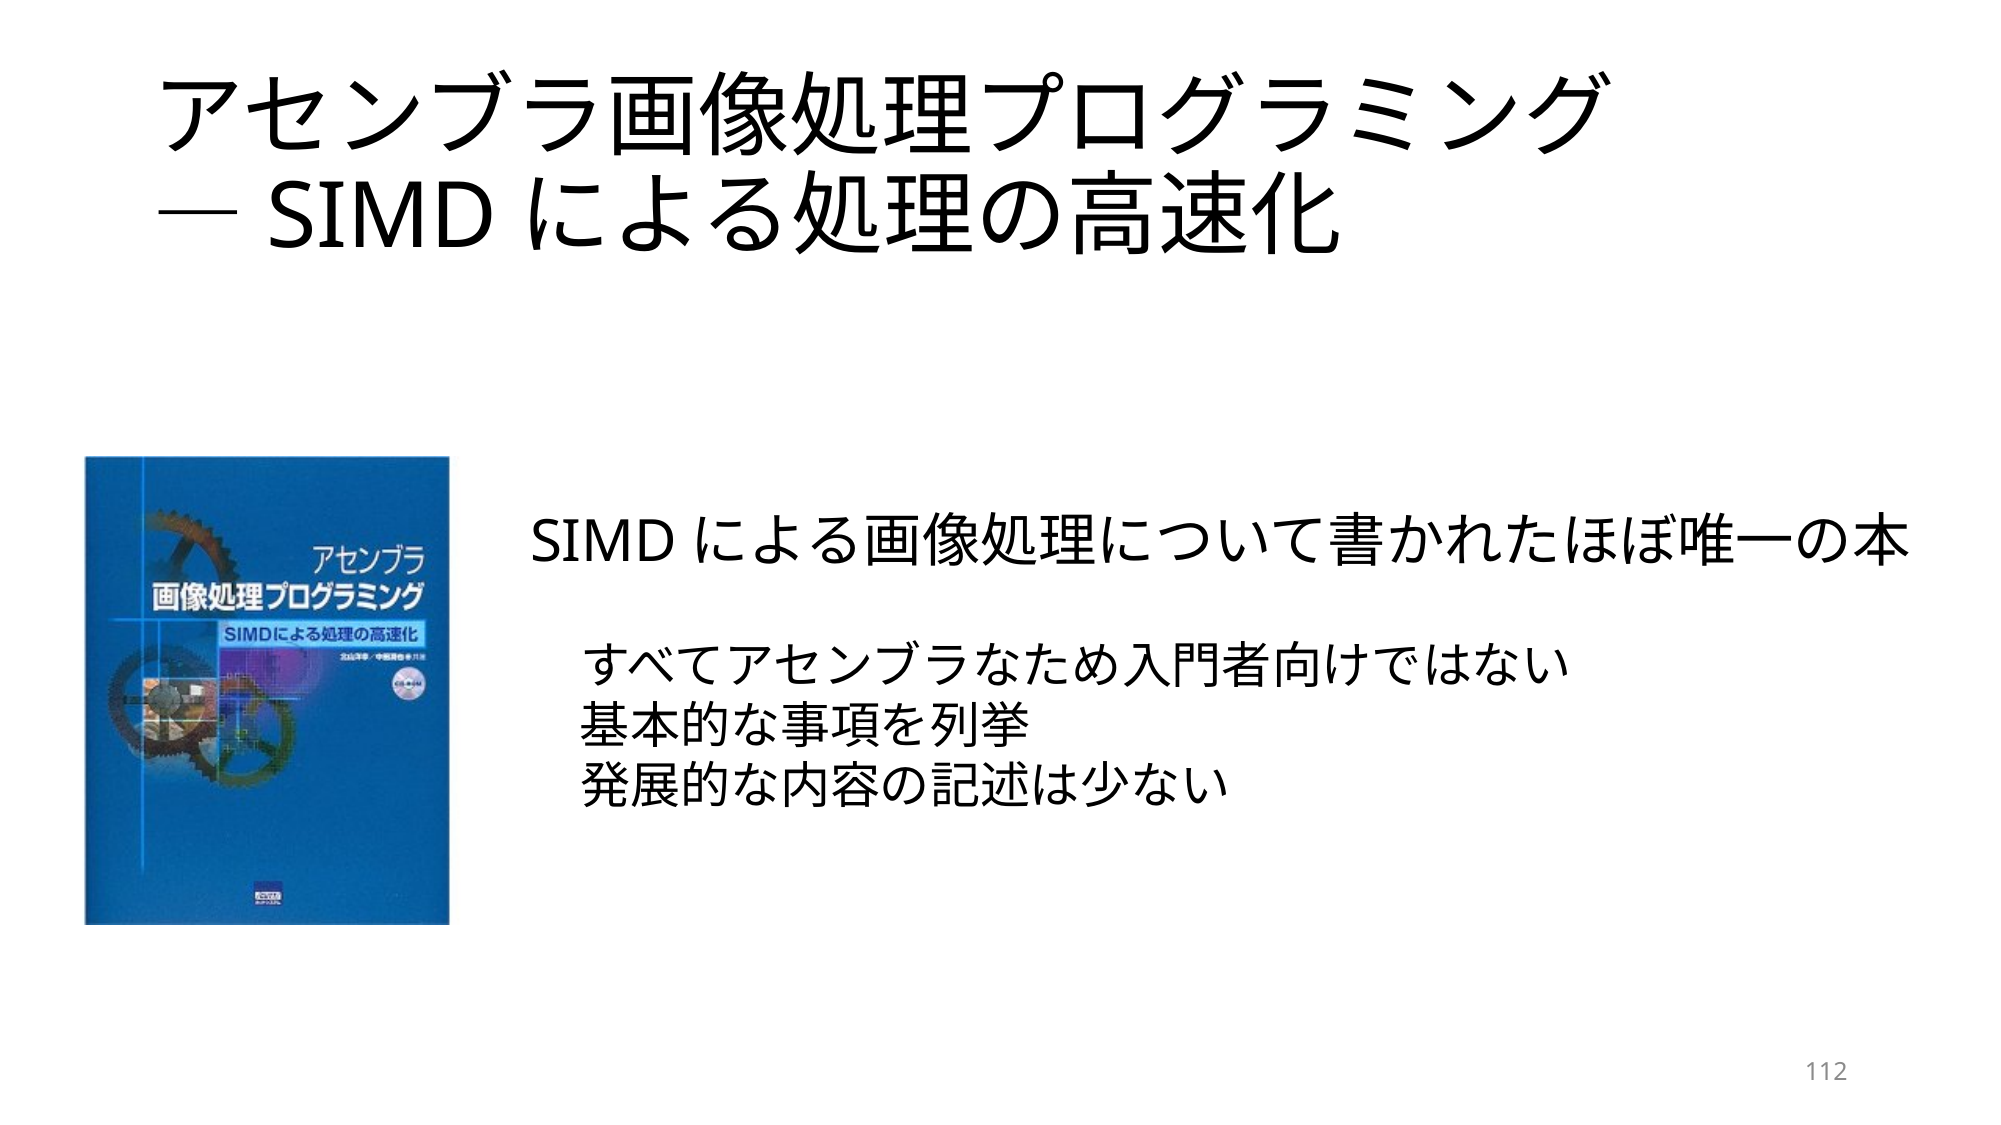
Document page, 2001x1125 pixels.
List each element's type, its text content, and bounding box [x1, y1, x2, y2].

text_box SIMDによる画像処理について書かれたほぼ唯一の本 すべてアセンブラなため入門者向けではない 基本的な事項を列挙 発展的な内容の記述は少ない [515, 495, 1926, 821]
title アセンブラ画像処理プログラミング ―SIMDによる処理の高速化 [137, 59, 1863, 278]
slide_number 112 [1412, 1042, 1863, 1103]
picture [33, 456, 503, 925]
